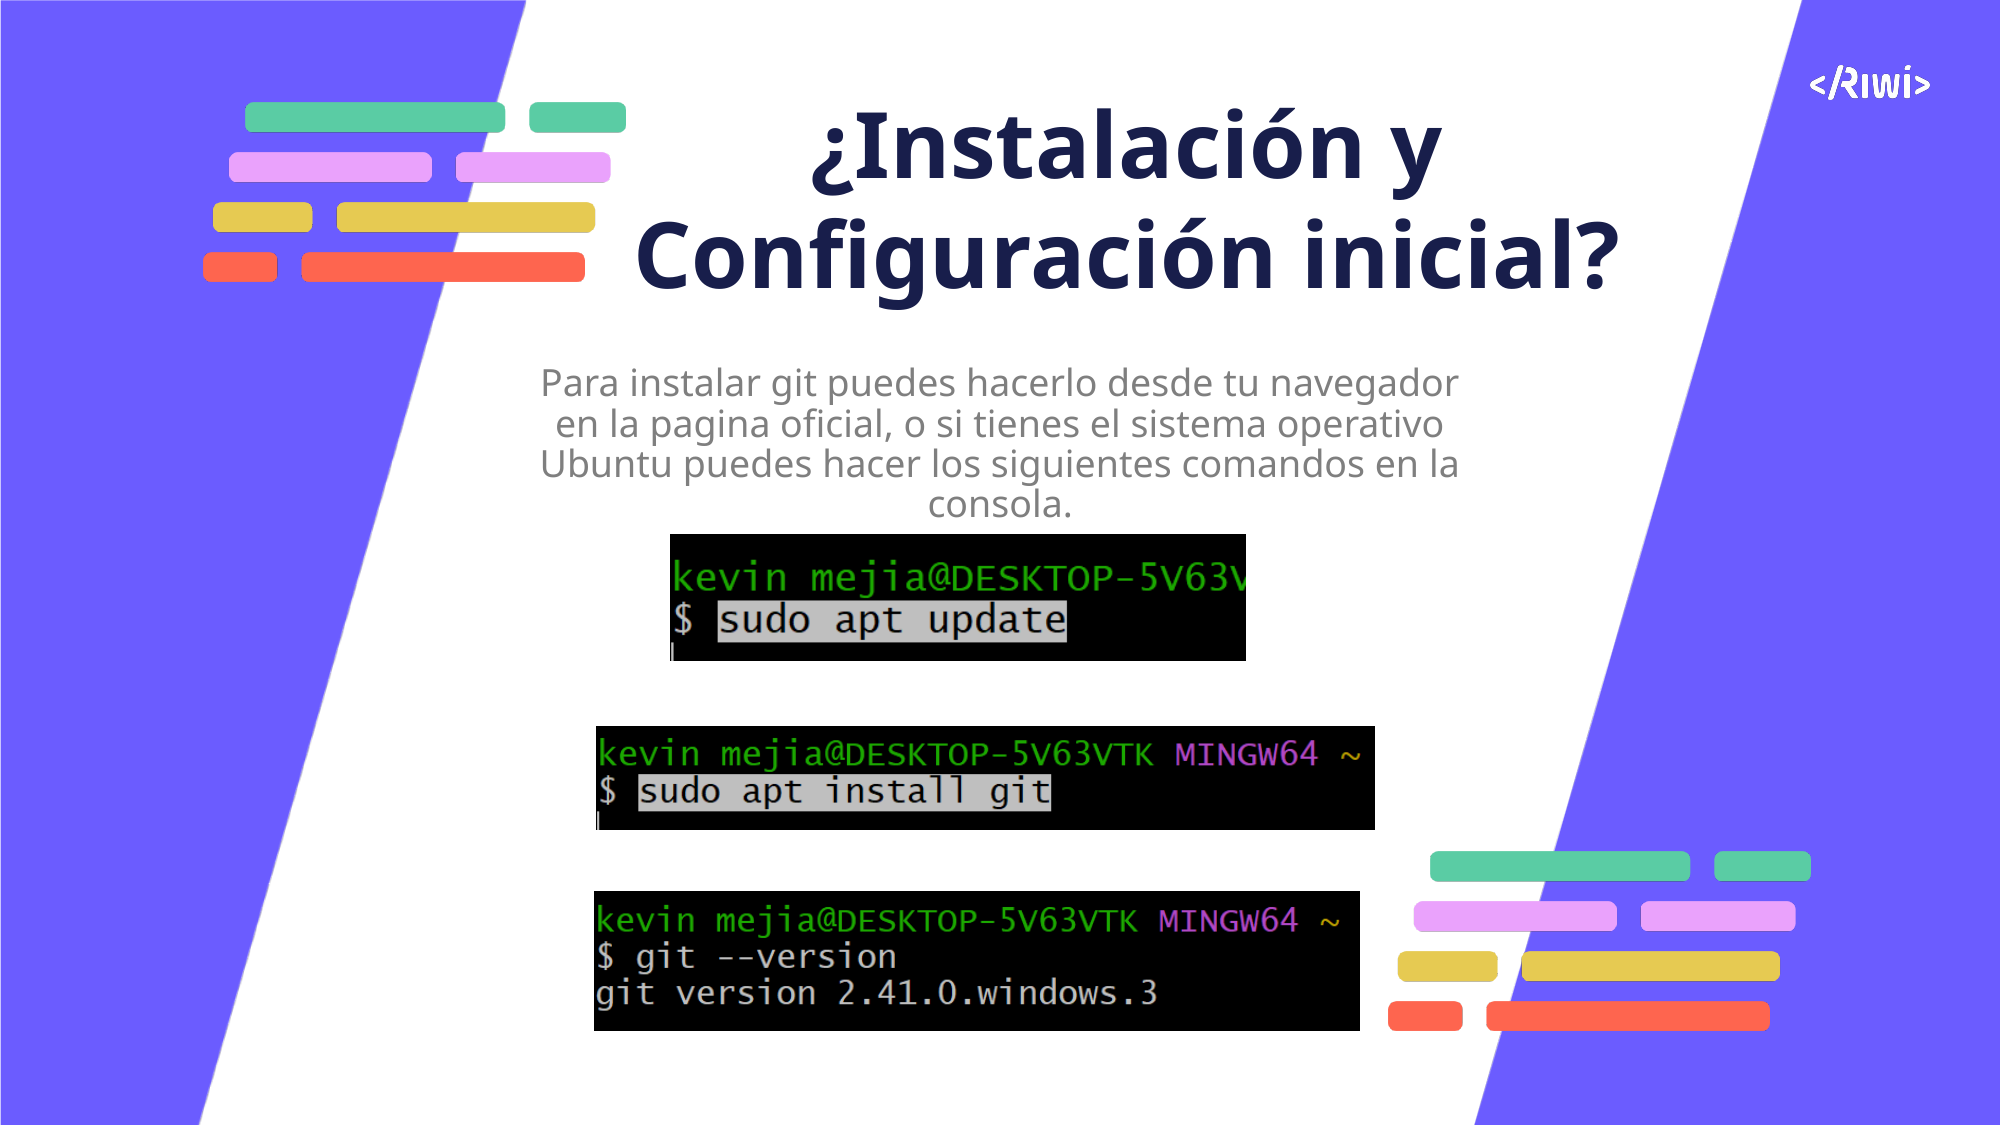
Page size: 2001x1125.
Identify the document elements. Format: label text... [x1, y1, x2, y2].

picture [670, 534, 1246, 662]
picture [593, 891, 1360, 1031]
picture [0, 0, 626, 1125]
text_box ¿Instalación y Configuración inicial? [542, 79, 1468, 314]
picture [1388, 0, 2000, 1125]
text_box Para instalar git puedes hacerlo desde tu navegador en la pagina oficial, o si tienes el sistema operativo Ubuntu puedes hacer los siguientes comandos en la consola. [531, 356, 1468, 534]
picture [596, 726, 1376, 830]
